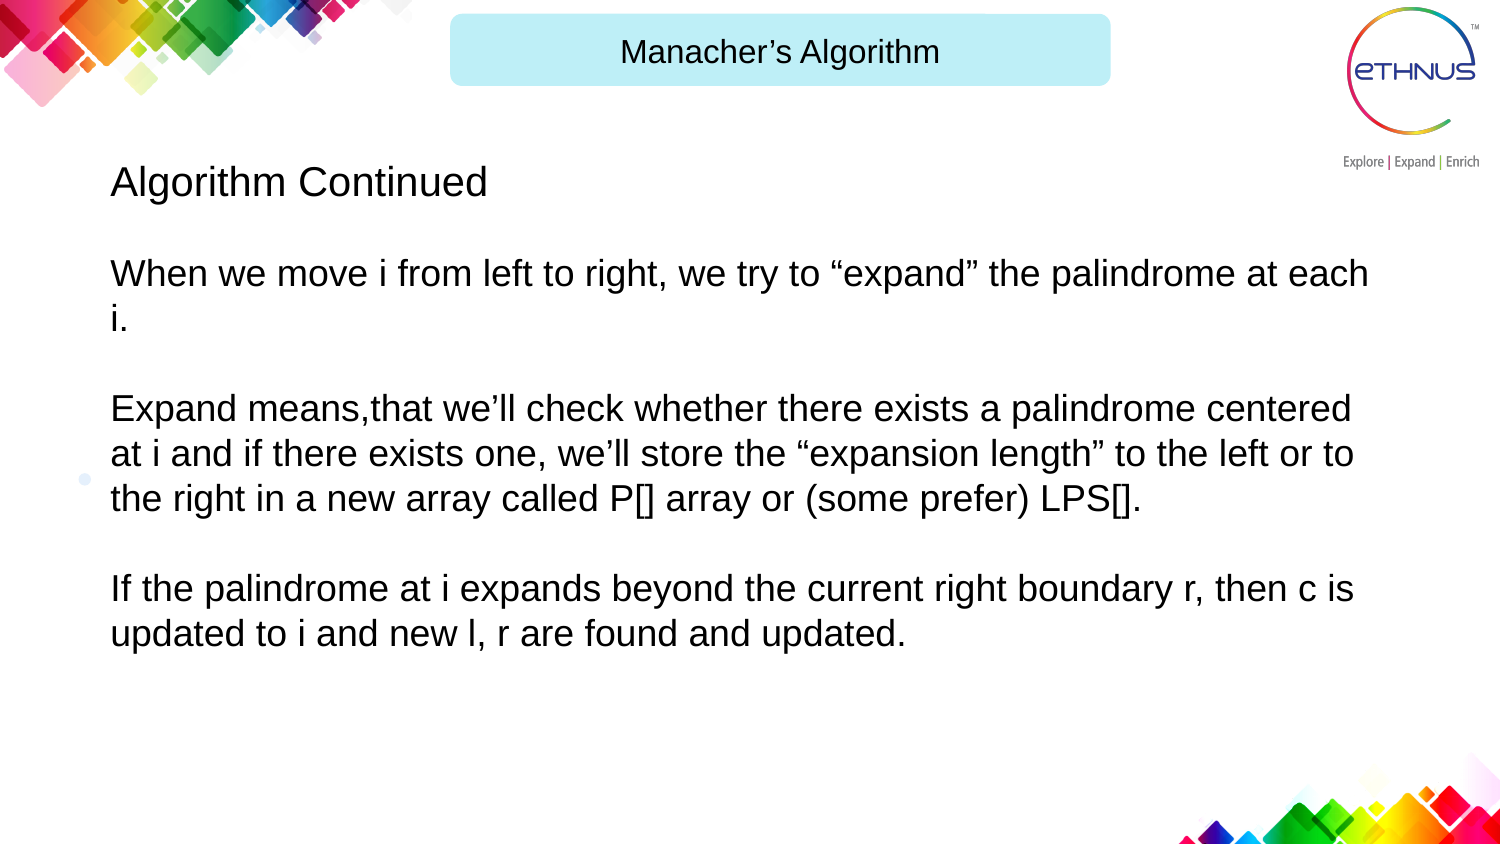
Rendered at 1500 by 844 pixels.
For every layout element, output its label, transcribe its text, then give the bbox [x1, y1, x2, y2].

text_box [78, 473, 92, 486]
text_box Manacher’s Algorithm [450, 13, 1111, 86]
picture [1344, 7, 1479, 170]
text_box Algorithm Continued When we move i from left to right, we try to “expand” the palindrome at each i. Expand means,that we’ll check whether there exists a palindrome centered at i and if there exists one, we’ll store the “expansion length” to the left or to the right in a new array called P[] array or (some prefer) LPS[]. If the palindrome at i expands beyond the current right boundary r, then c is updated to i and new l, r are found and updated. [95, 146, 1405, 707]
picture [1110, 752, 1500, 844]
picture [0, 0, 412, 107]
